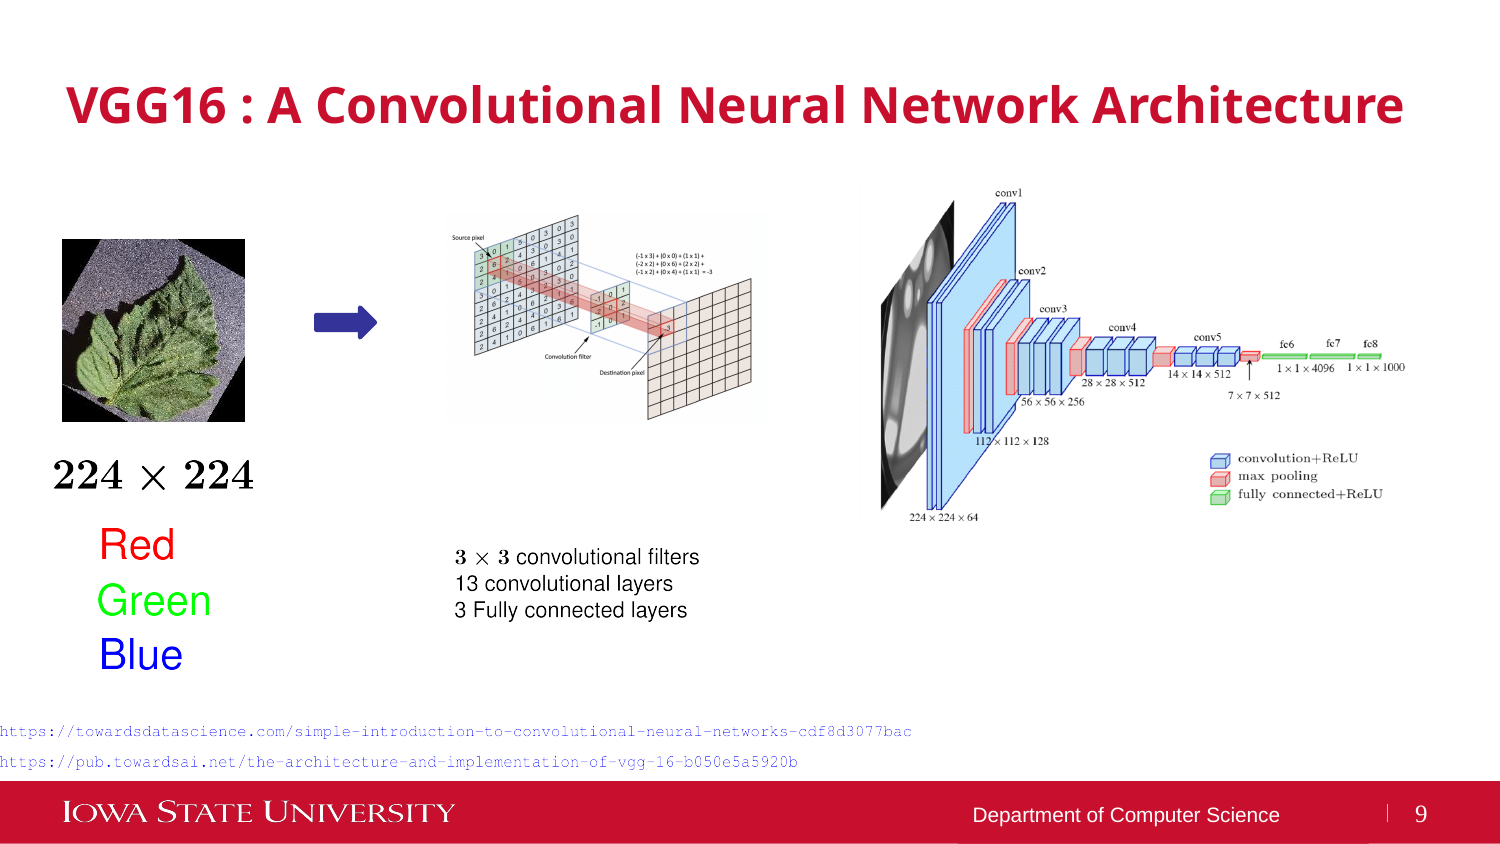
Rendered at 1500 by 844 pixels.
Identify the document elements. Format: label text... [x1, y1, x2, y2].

picture [455, 548, 700, 622]
picture [62, 800, 456, 825]
picture [857, 179, 1441, 550]
picture [445, 212, 769, 423]
picture [0, 725, 912, 740]
picture [62, 239, 246, 422]
text_box [314, 305, 378, 340]
picture [0, 755, 798, 770]
picture [102, 528, 174, 561]
title VGG16 : A Convolutional Neural Network Architecture [51, 56, 1500, 151]
picture [98, 583, 210, 616]
picture [102, 638, 182, 671]
picture [54, 460, 253, 490]
